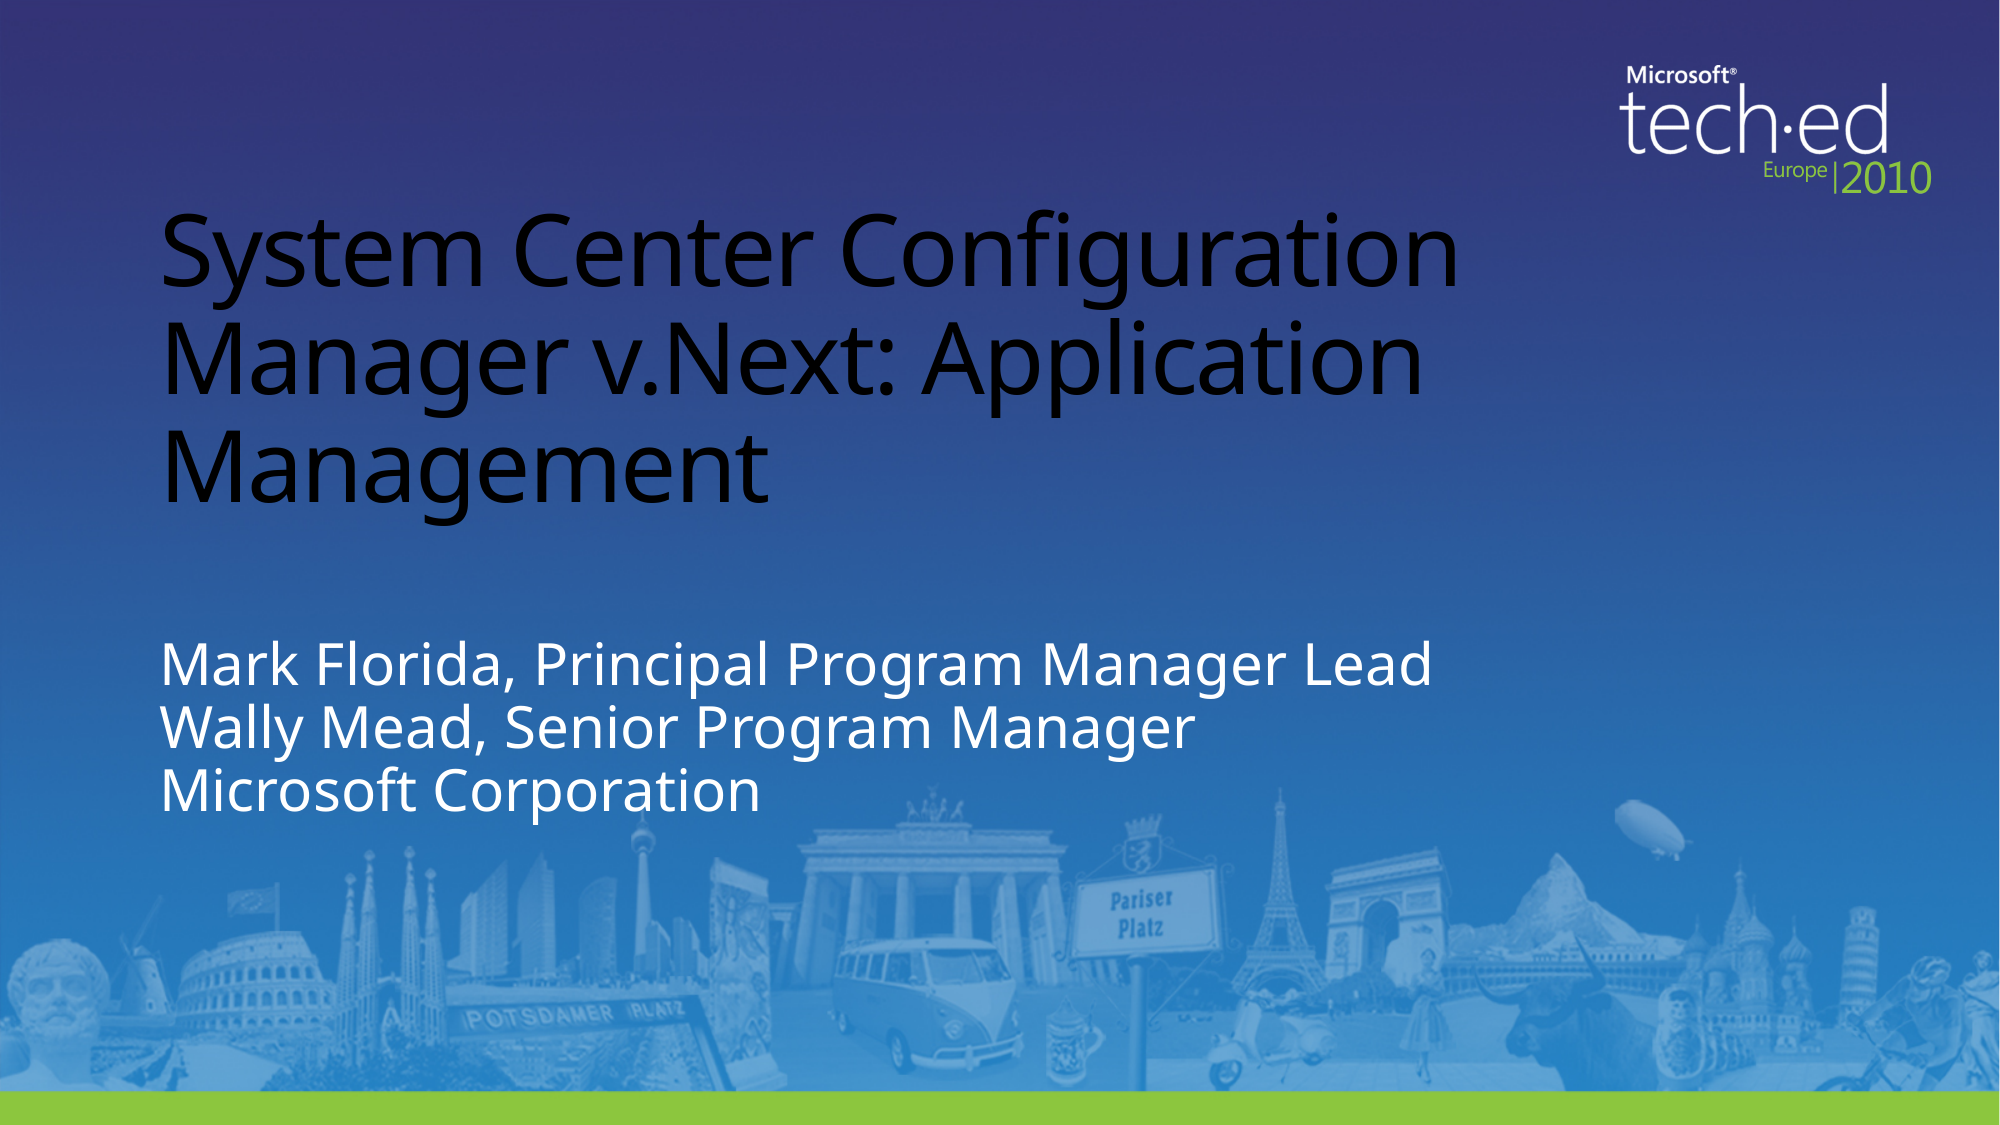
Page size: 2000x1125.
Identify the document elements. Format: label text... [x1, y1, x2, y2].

picture [0, 0, 2000, 1125]
subtitle Mark Florida, Principal Program Manager Lead Wally Mead, Senior Program Manager Microsoft Corporation [159, 635, 1840, 712]
title System Center Configuration Manager v.Next: Application Management [159, 237, 1840, 488]
